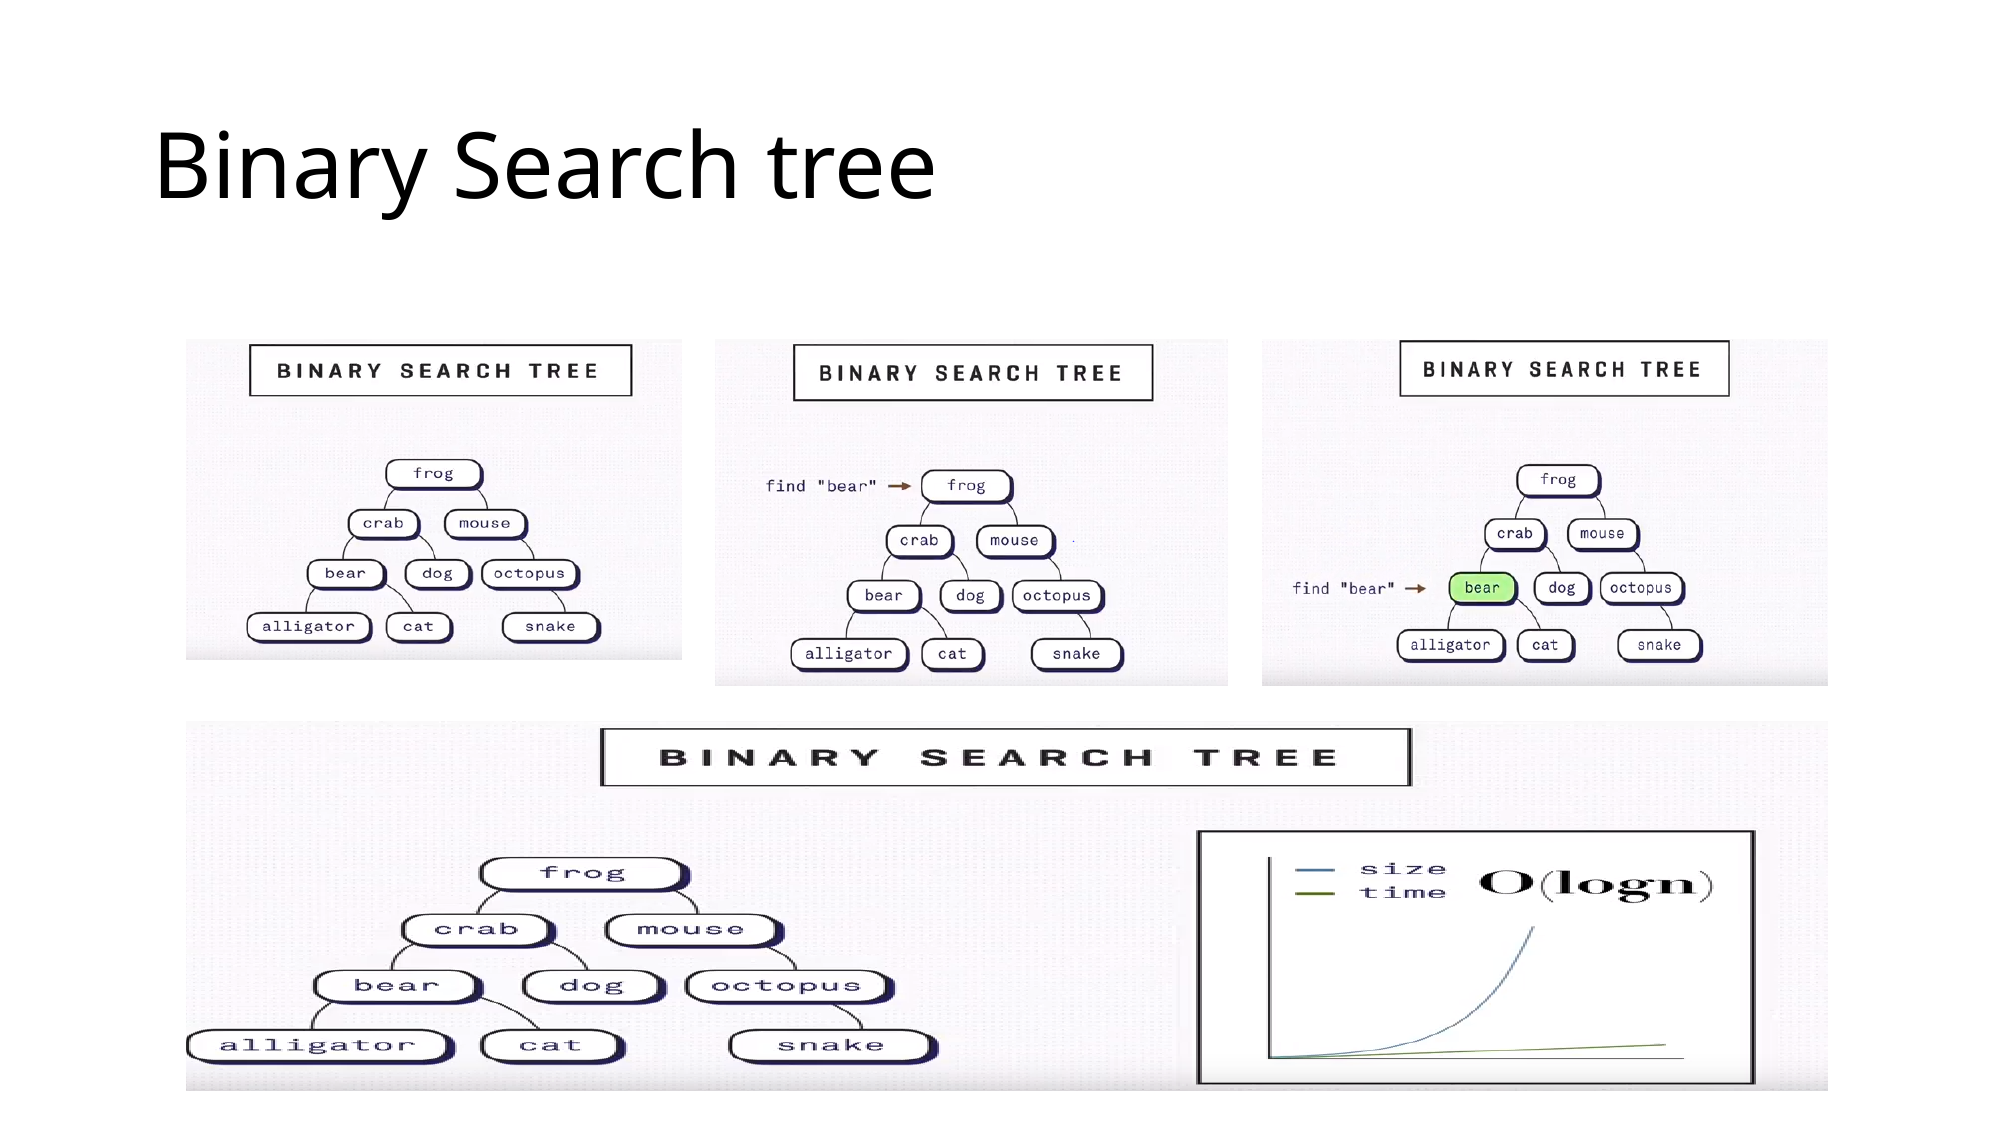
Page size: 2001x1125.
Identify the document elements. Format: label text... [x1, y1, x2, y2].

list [186, 339, 682, 660]
picture [715, 339, 1228, 686]
picture [186, 721, 1828, 1091]
title Binary Search tree [137, 59, 1863, 278]
picture [1262, 339, 1828, 686]
